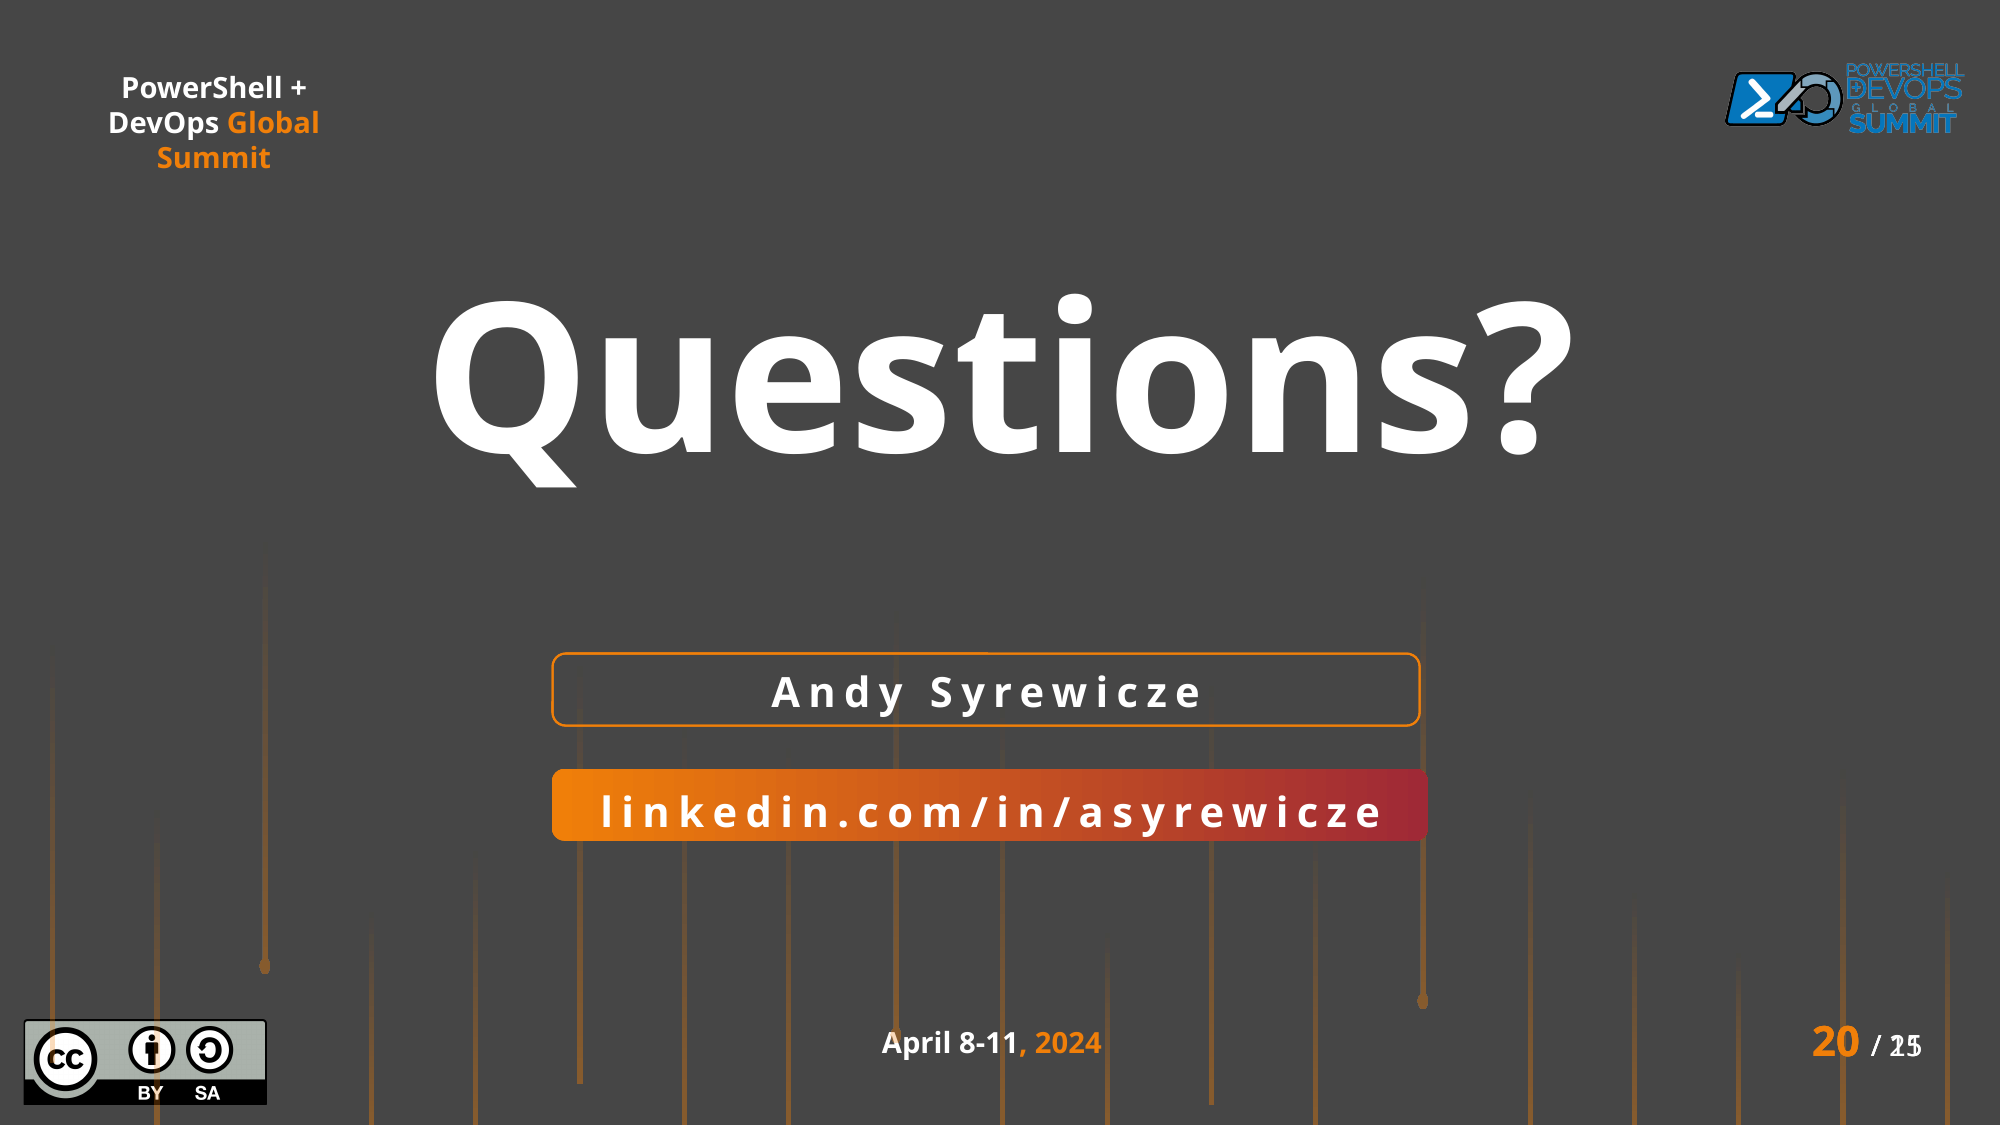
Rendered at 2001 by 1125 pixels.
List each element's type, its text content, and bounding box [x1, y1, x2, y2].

picture [23, 1019, 50, 1105]
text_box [50, 536, 1950, 1125]
picture [1725, 61, 1965, 139]
text_box Questions? [32, 237, 1968, 502]
